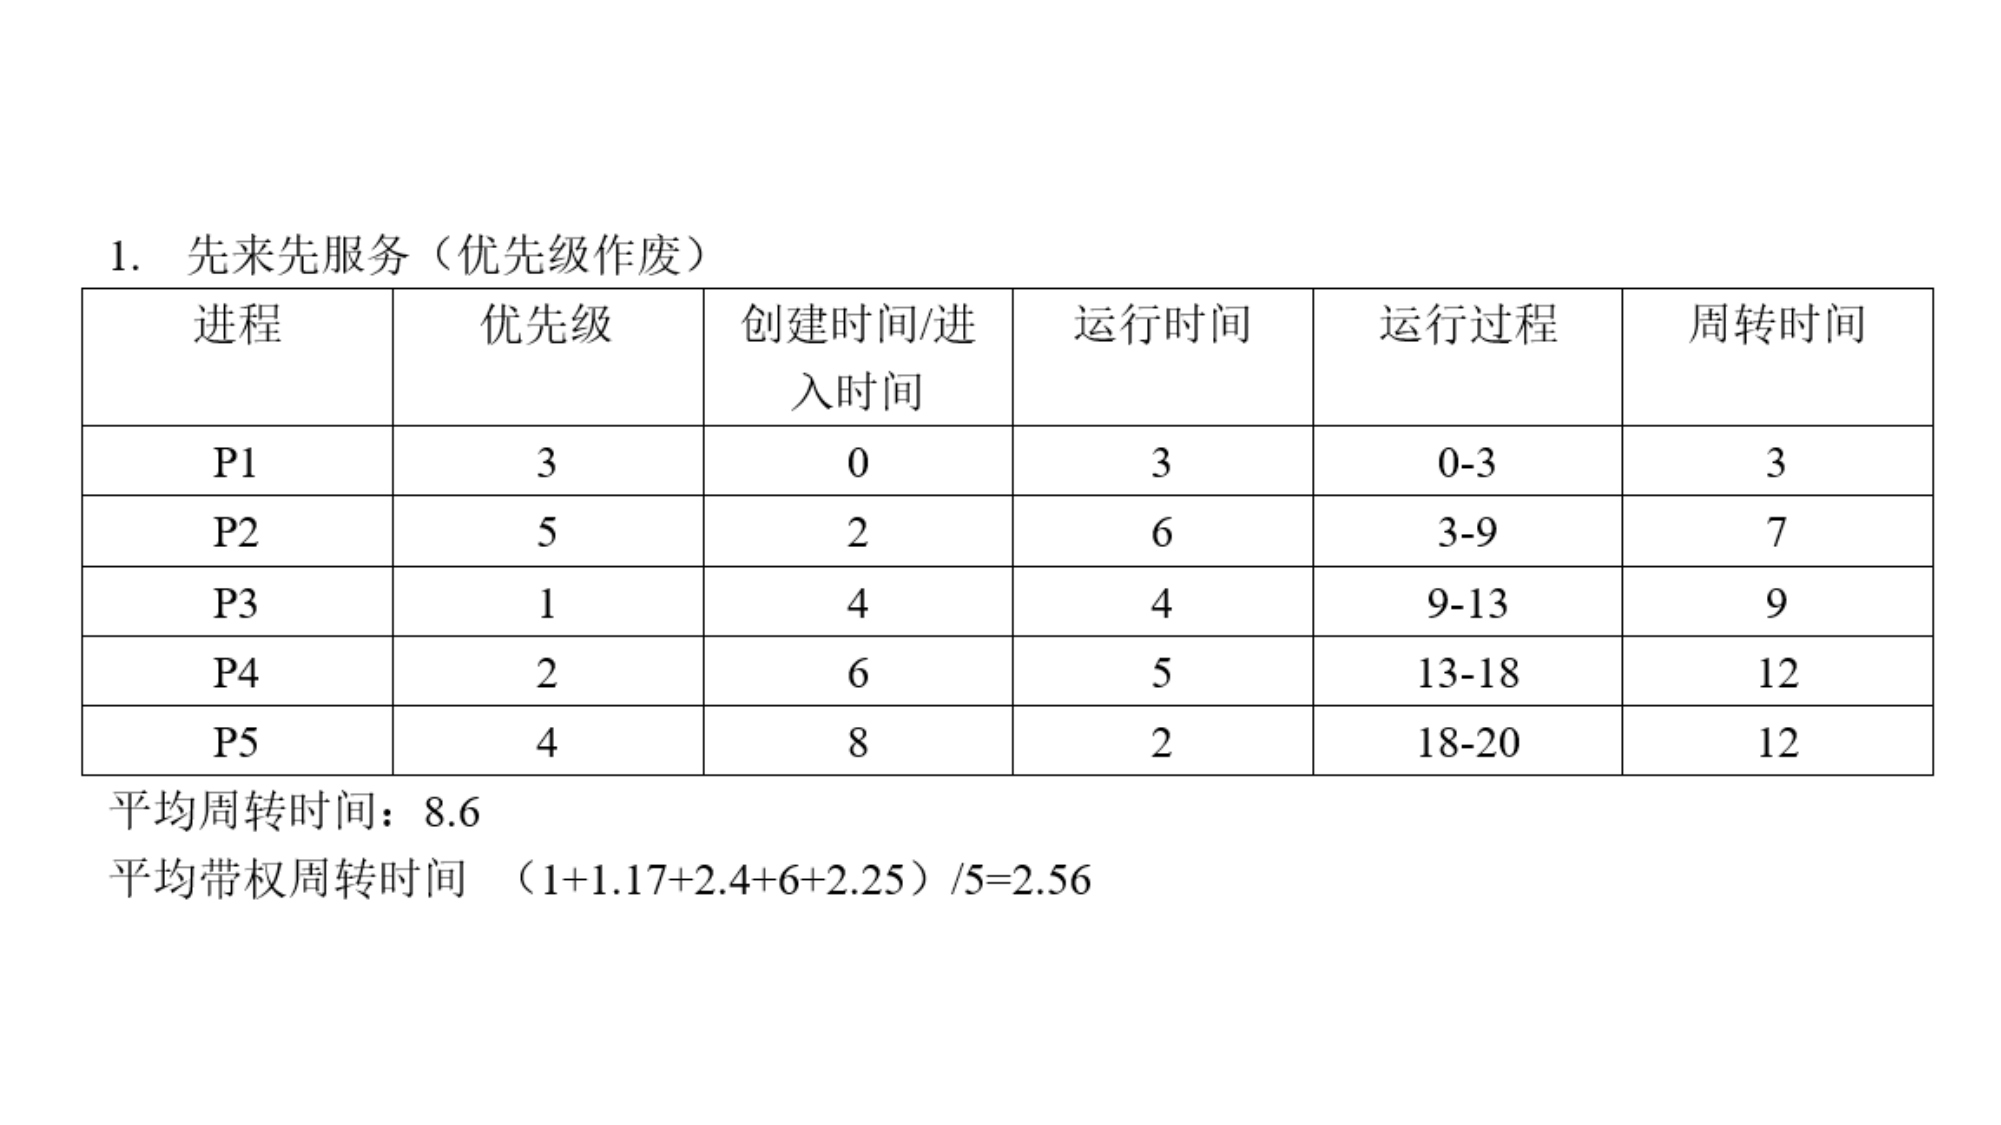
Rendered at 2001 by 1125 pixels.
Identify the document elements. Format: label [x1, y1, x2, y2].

list [66, 208, 1957, 912]
